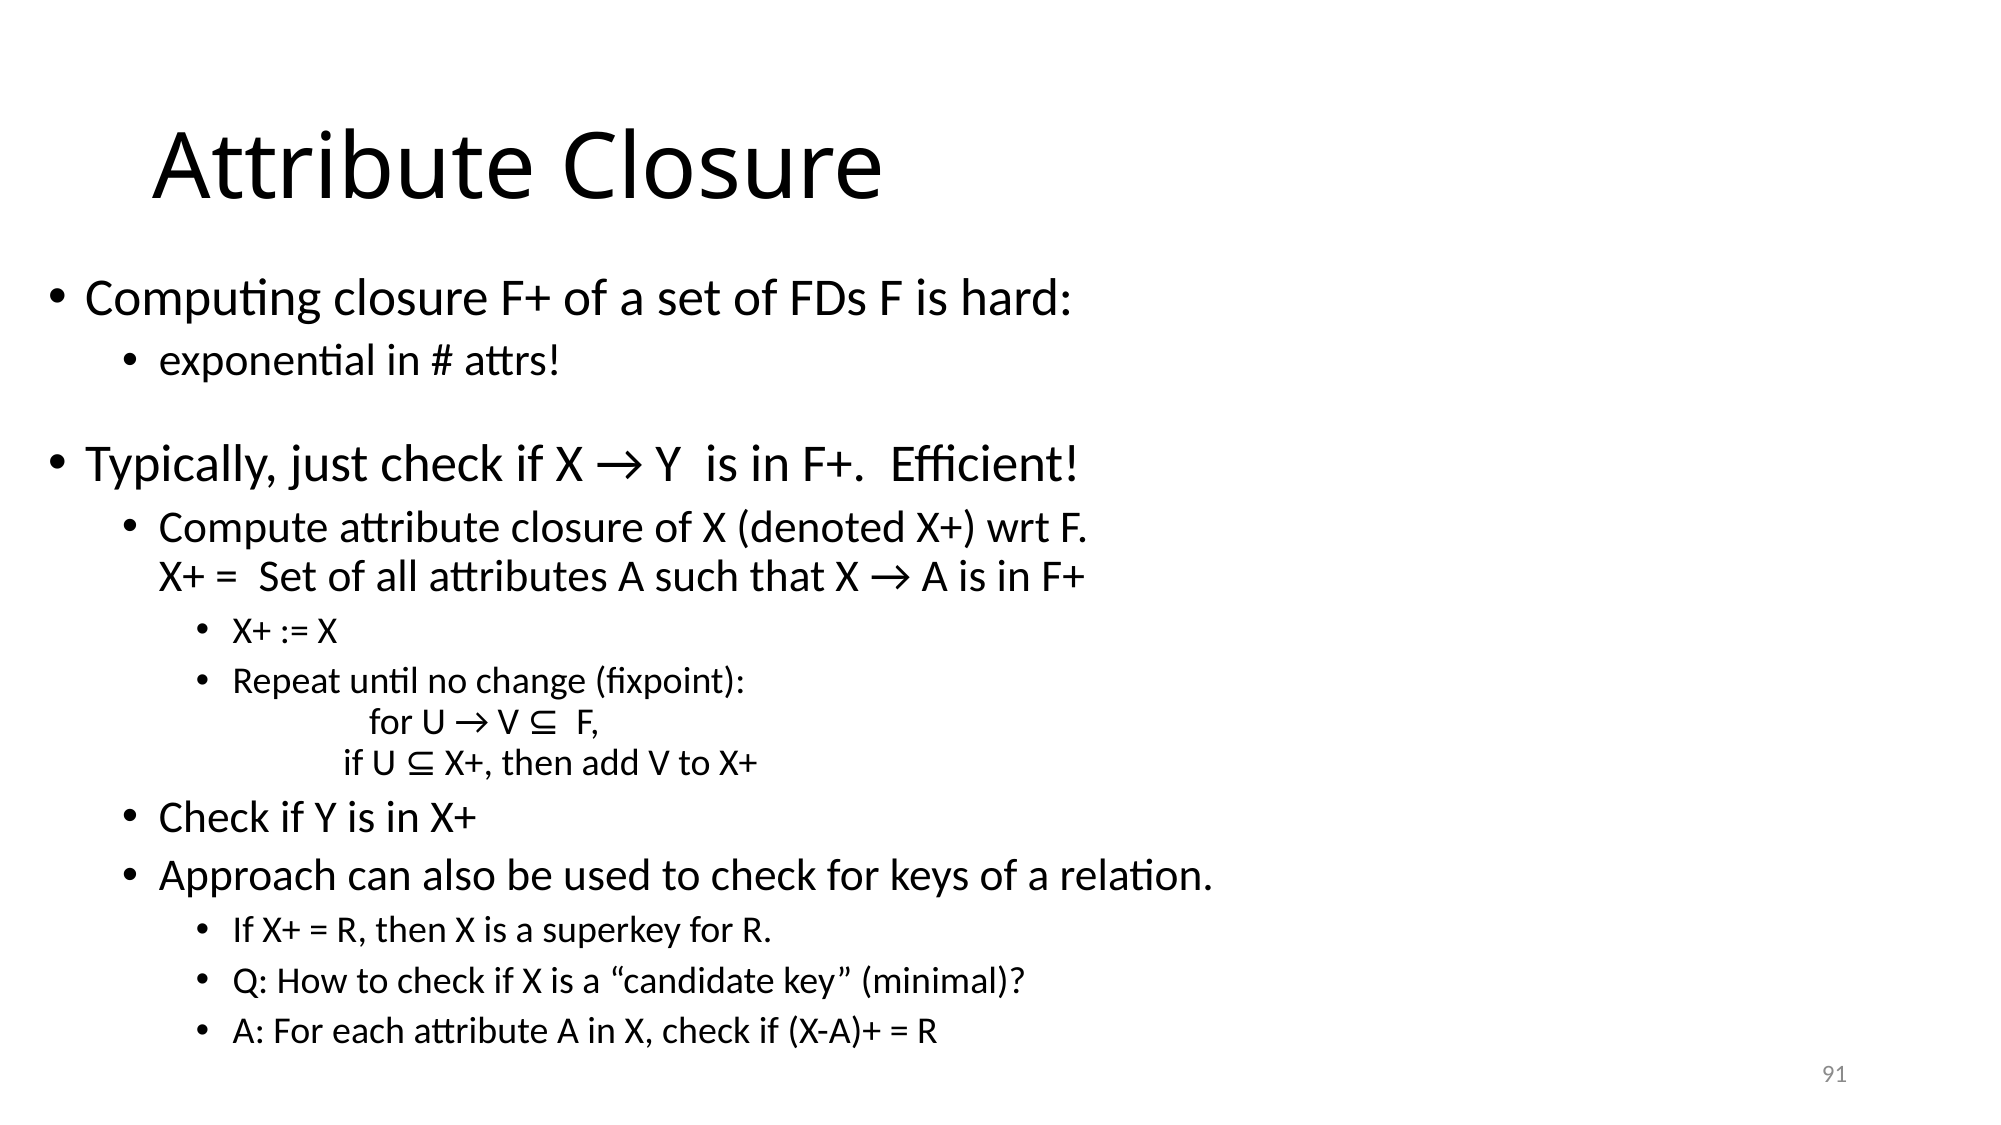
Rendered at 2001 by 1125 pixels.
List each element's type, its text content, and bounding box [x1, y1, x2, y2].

list Computing closure F+ of a set of FDs F is hard: exponential in # attrs! Typically, just check if X → Y is in F+. Efficient! Compute attribute closure of X (denoted X+) wrt F. X+ = Set of all attributes A such that X → A is in F+ X+ := X Repeat until no change (fixpoint): for U → V ⊆ F, if U ⊆ X+, then add V to X+ Check if Y is in X+ Approach can also be used to check for keys of a relation. If X+ = R, then X is a superkey for R. Q: How to check if X is a “candidate key” (minimal)? A: For each attribute A in X, check if (X-A)+ = R [33, 262, 1834, 1063]
title Attribute Closure [137, 59, 1863, 278]
slide_number 91 [1412, 1042, 1863, 1103]
